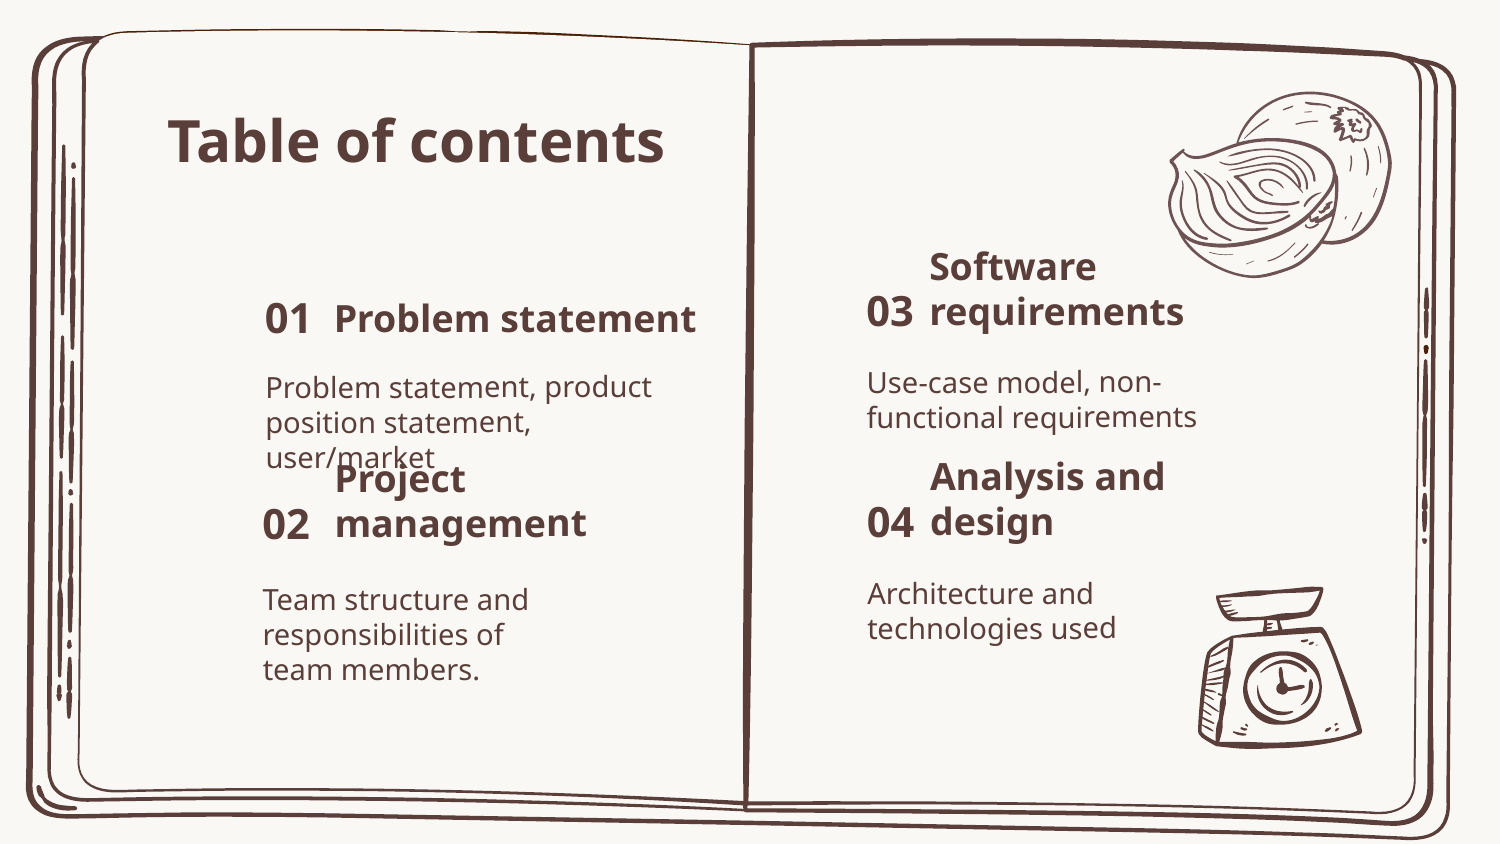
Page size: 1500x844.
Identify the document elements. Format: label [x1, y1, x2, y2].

text_box [1167, 91, 1393, 279]
text_box [17, 23, 1466, 844]
text_box [1197, 586, 1363, 750]
